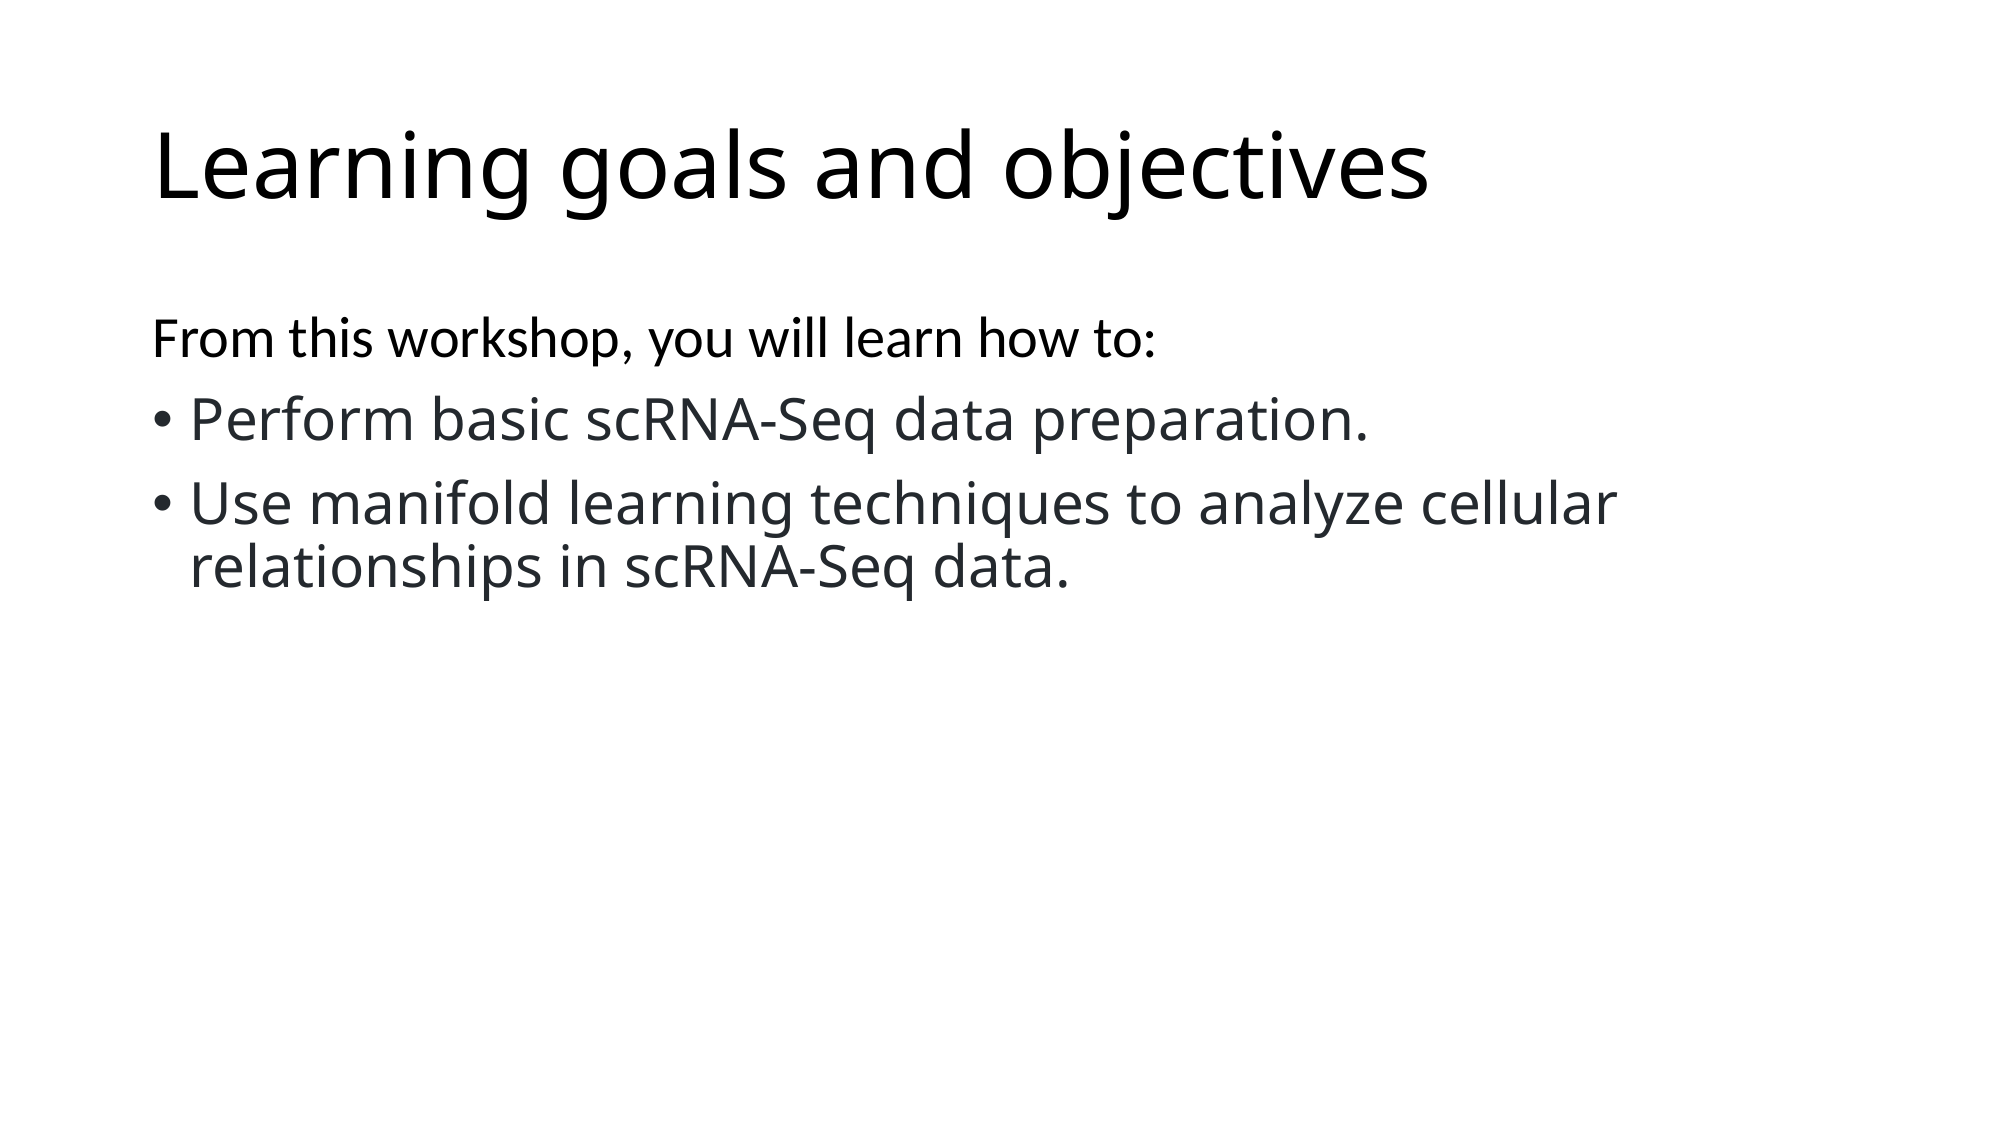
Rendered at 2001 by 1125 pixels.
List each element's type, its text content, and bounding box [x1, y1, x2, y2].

title Learning goals and objectives [137, 59, 1863, 278]
list From this workshop, you will learn how to: Perform basic scRNA-Seq data preparation. Use manifold learning techniques to analyze cellular relationships in scRNA-Seq data. [137, 299, 1863, 1014]
